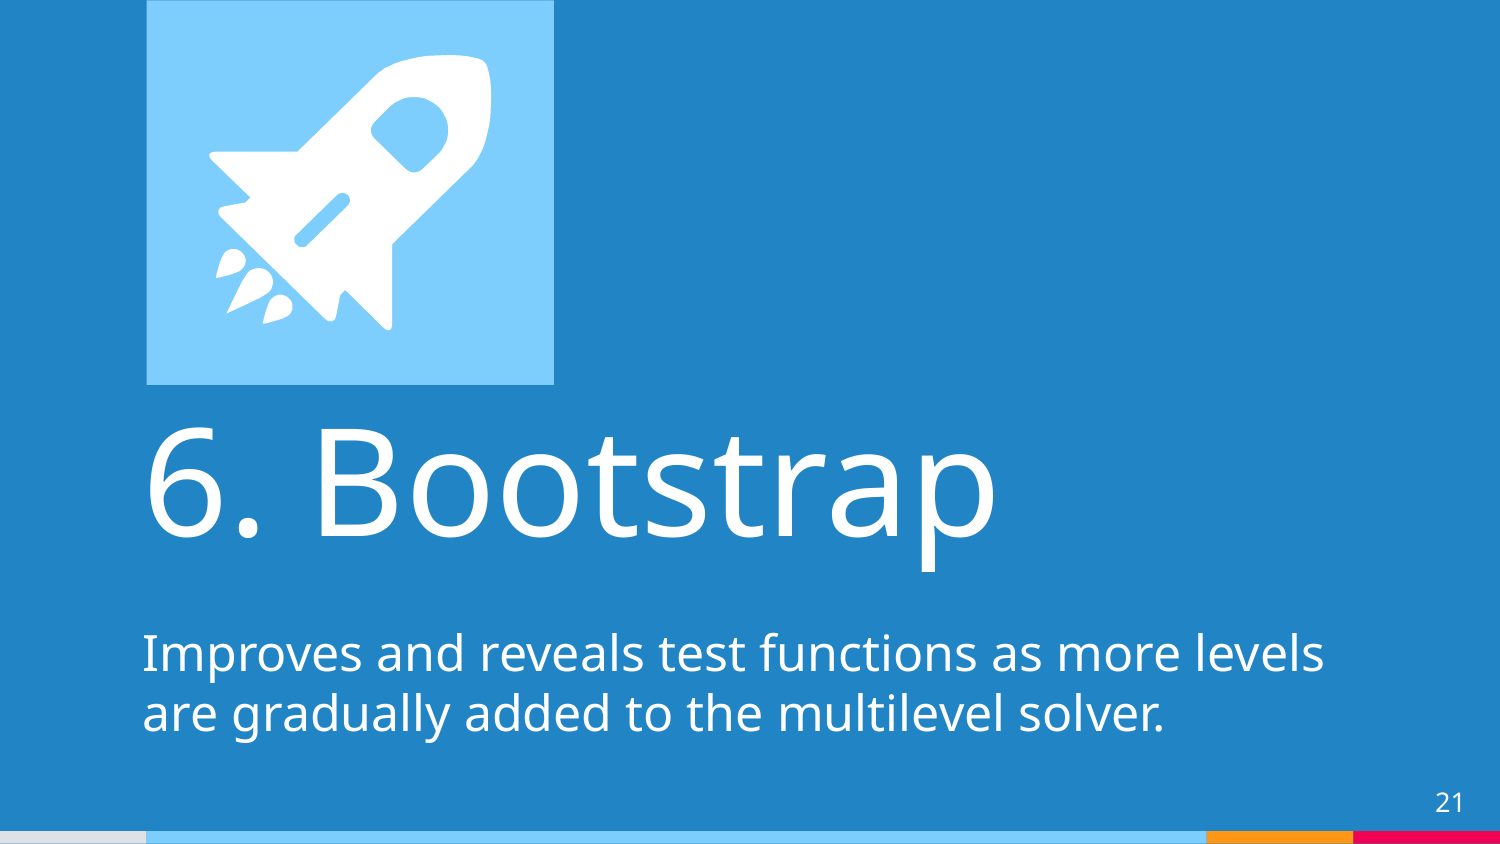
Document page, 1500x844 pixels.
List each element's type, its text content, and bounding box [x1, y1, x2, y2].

text_box [146, 0, 554, 385]
title 6. Bootstrap [127, 391, 1215, 582]
slide_number 21 [1391, 770, 1482, 822]
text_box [209, 54, 492, 331]
subtitle Improves and reveals test functions as more levels are gradually added to the multilevel solver. [127, 606, 1342, 771]
